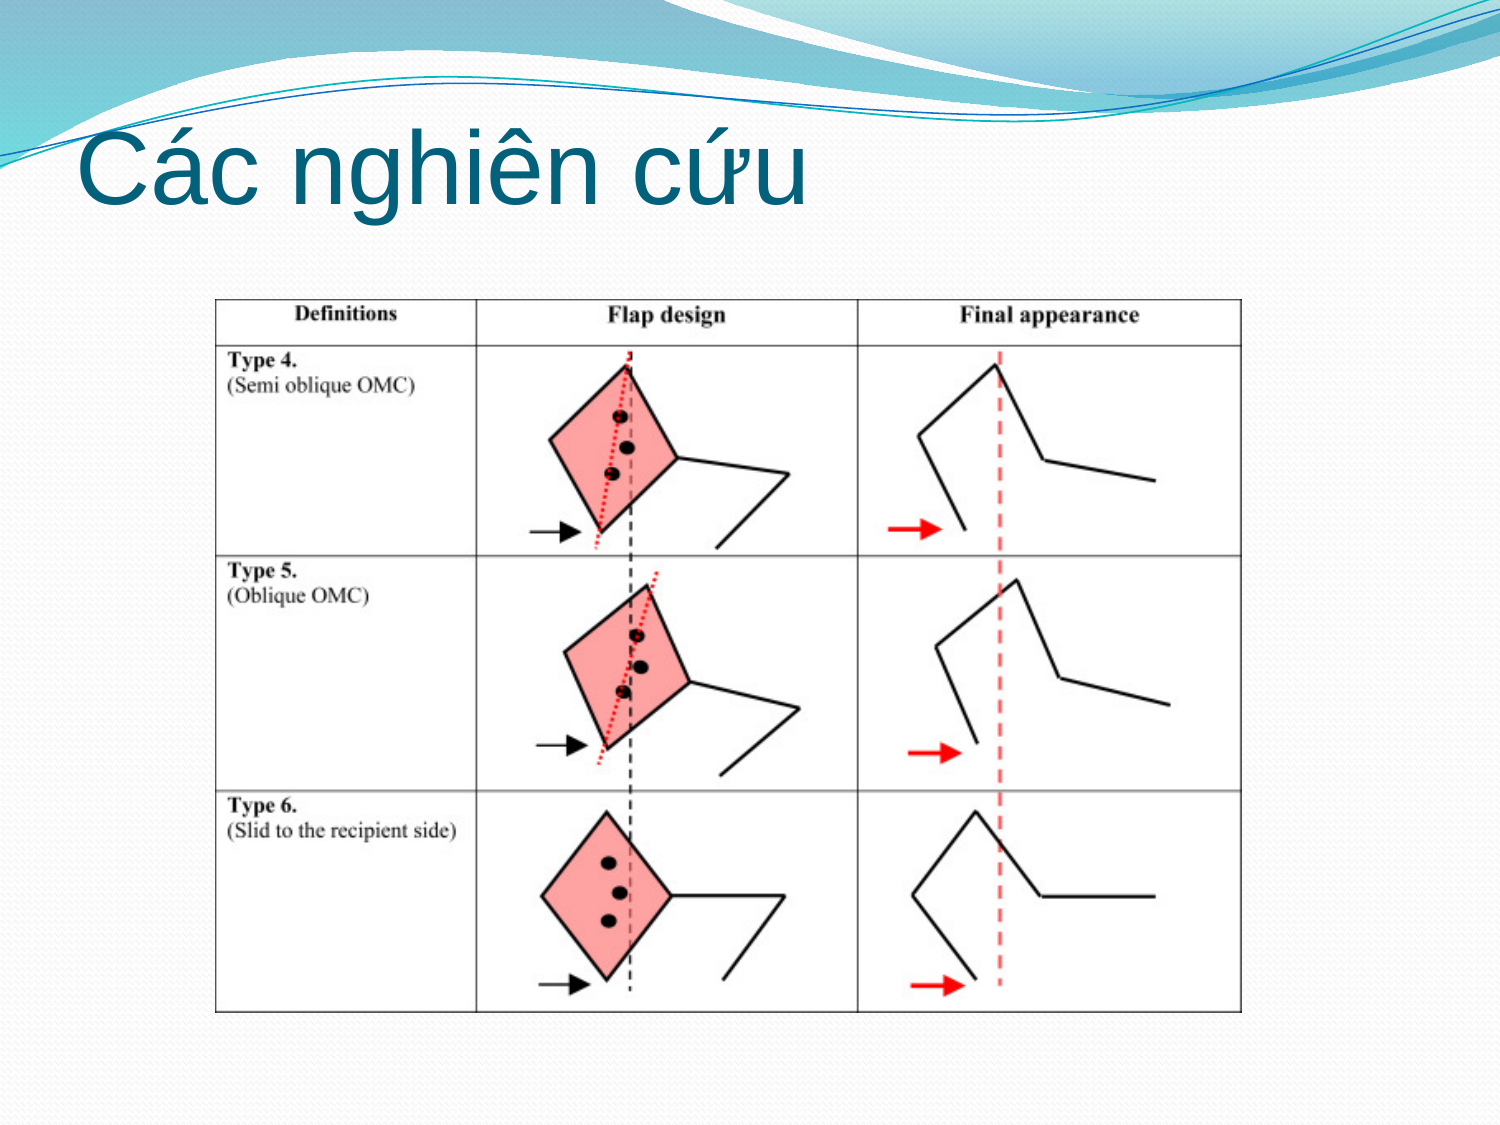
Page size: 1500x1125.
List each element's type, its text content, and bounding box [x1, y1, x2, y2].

title Các nghiên cứu [75, 37, 1425, 225]
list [215, 299, 1242, 1013]
